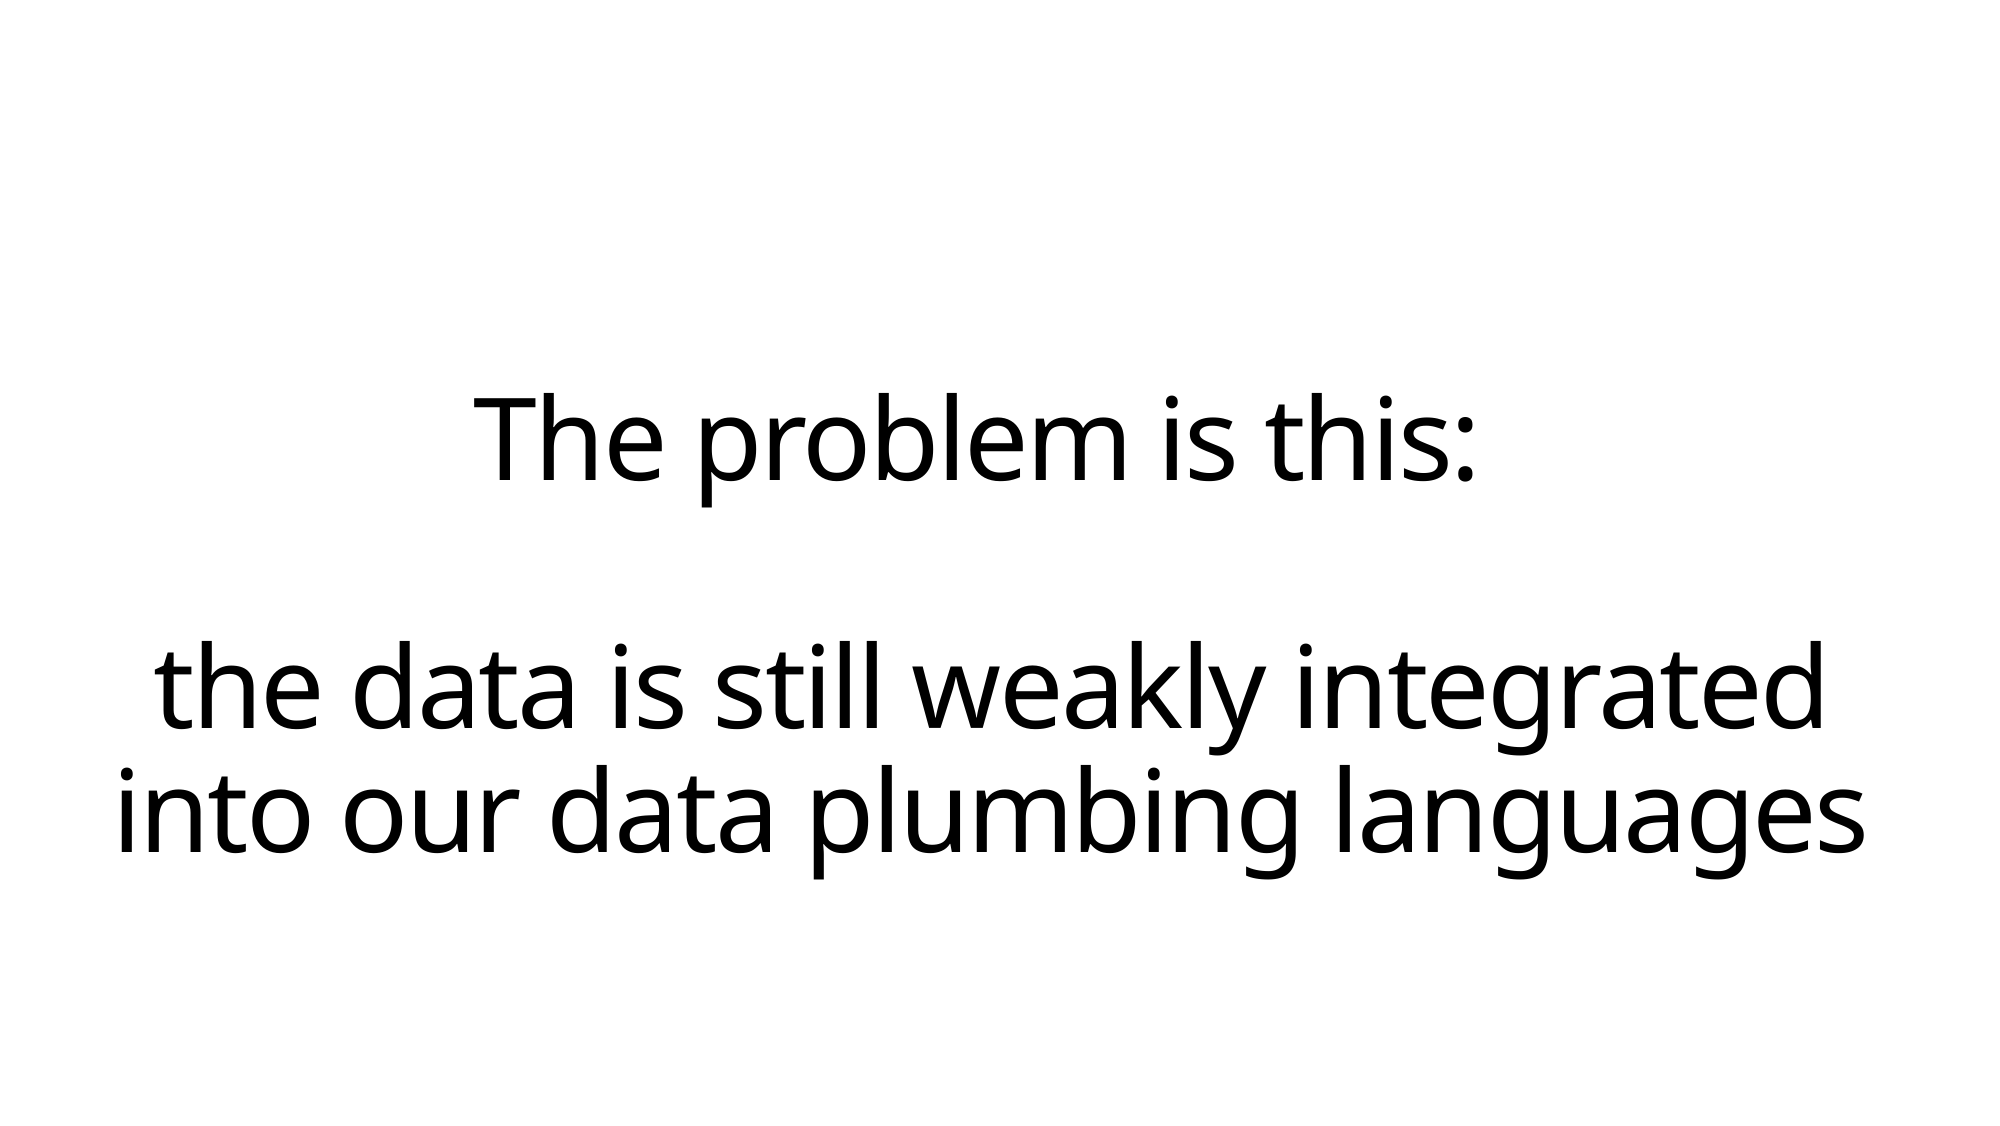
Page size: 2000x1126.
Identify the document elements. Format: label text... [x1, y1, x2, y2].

title The problem is this: the data is still weakly integrated into our data plumbing languages [74, 381, 1908, 882]
